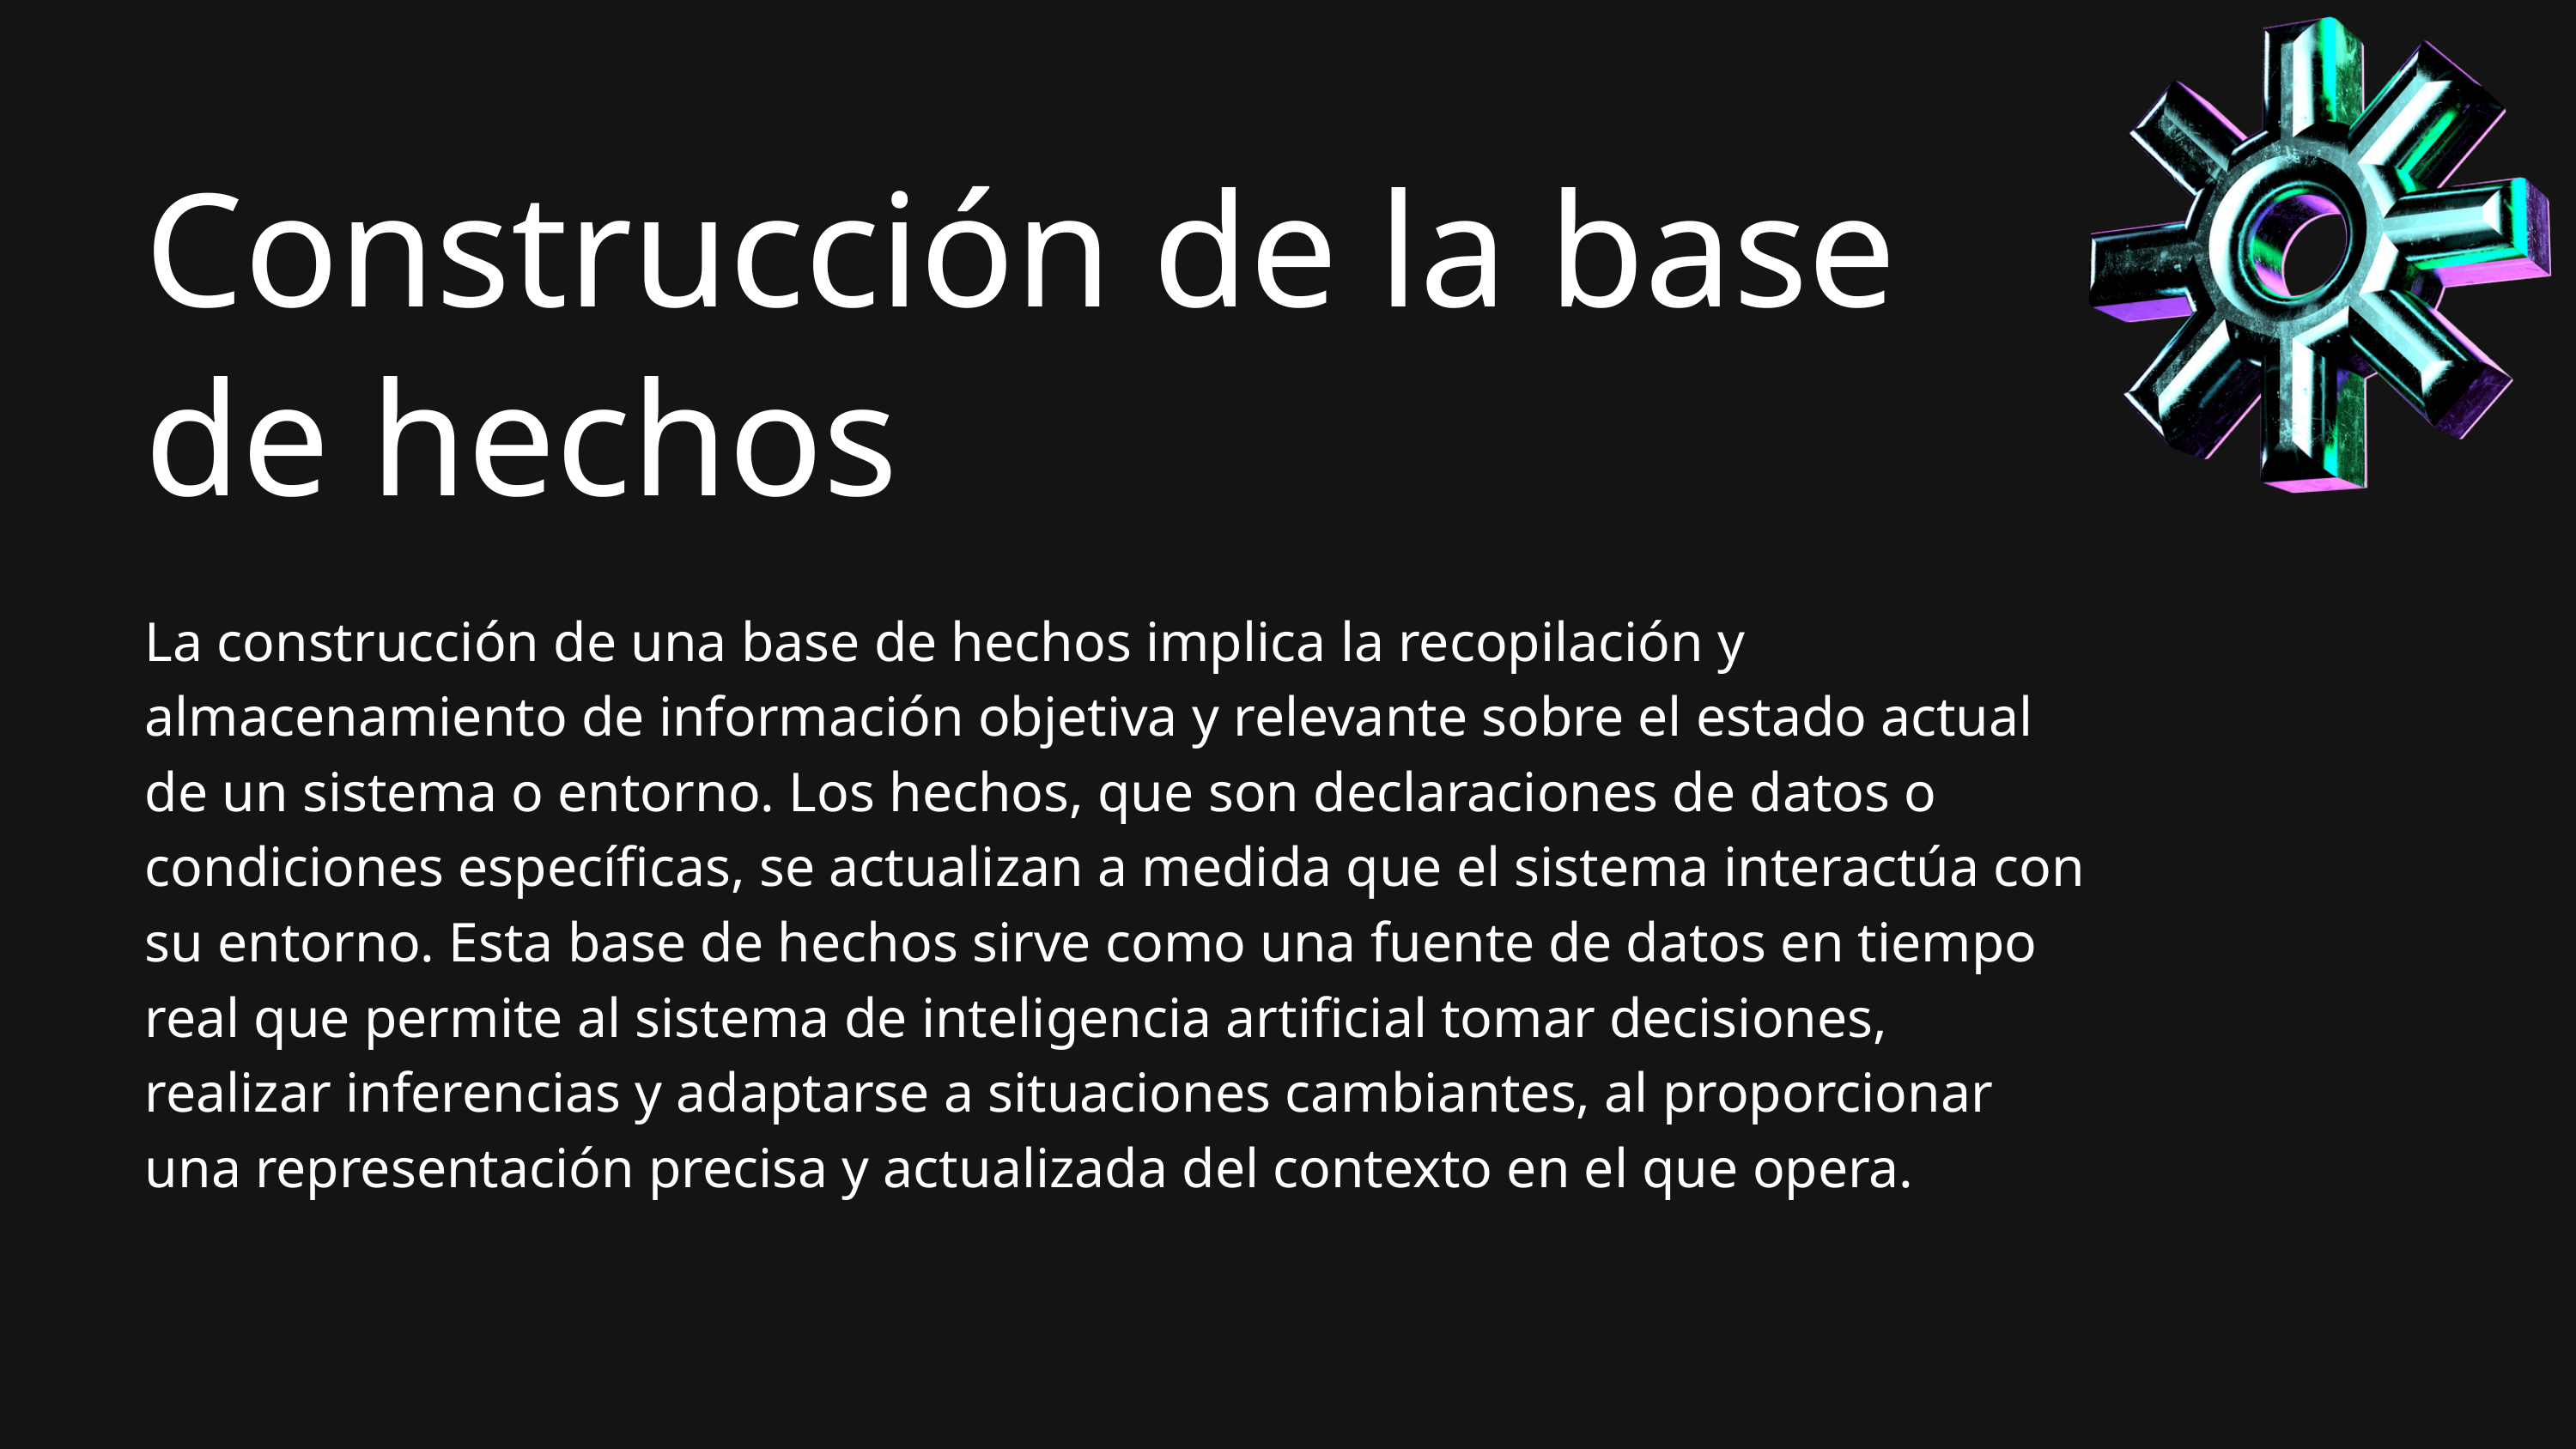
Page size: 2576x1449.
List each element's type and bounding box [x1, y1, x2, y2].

text_box [144, 144, 2090, 1271]
text_box [2088, 16, 2552, 494]
